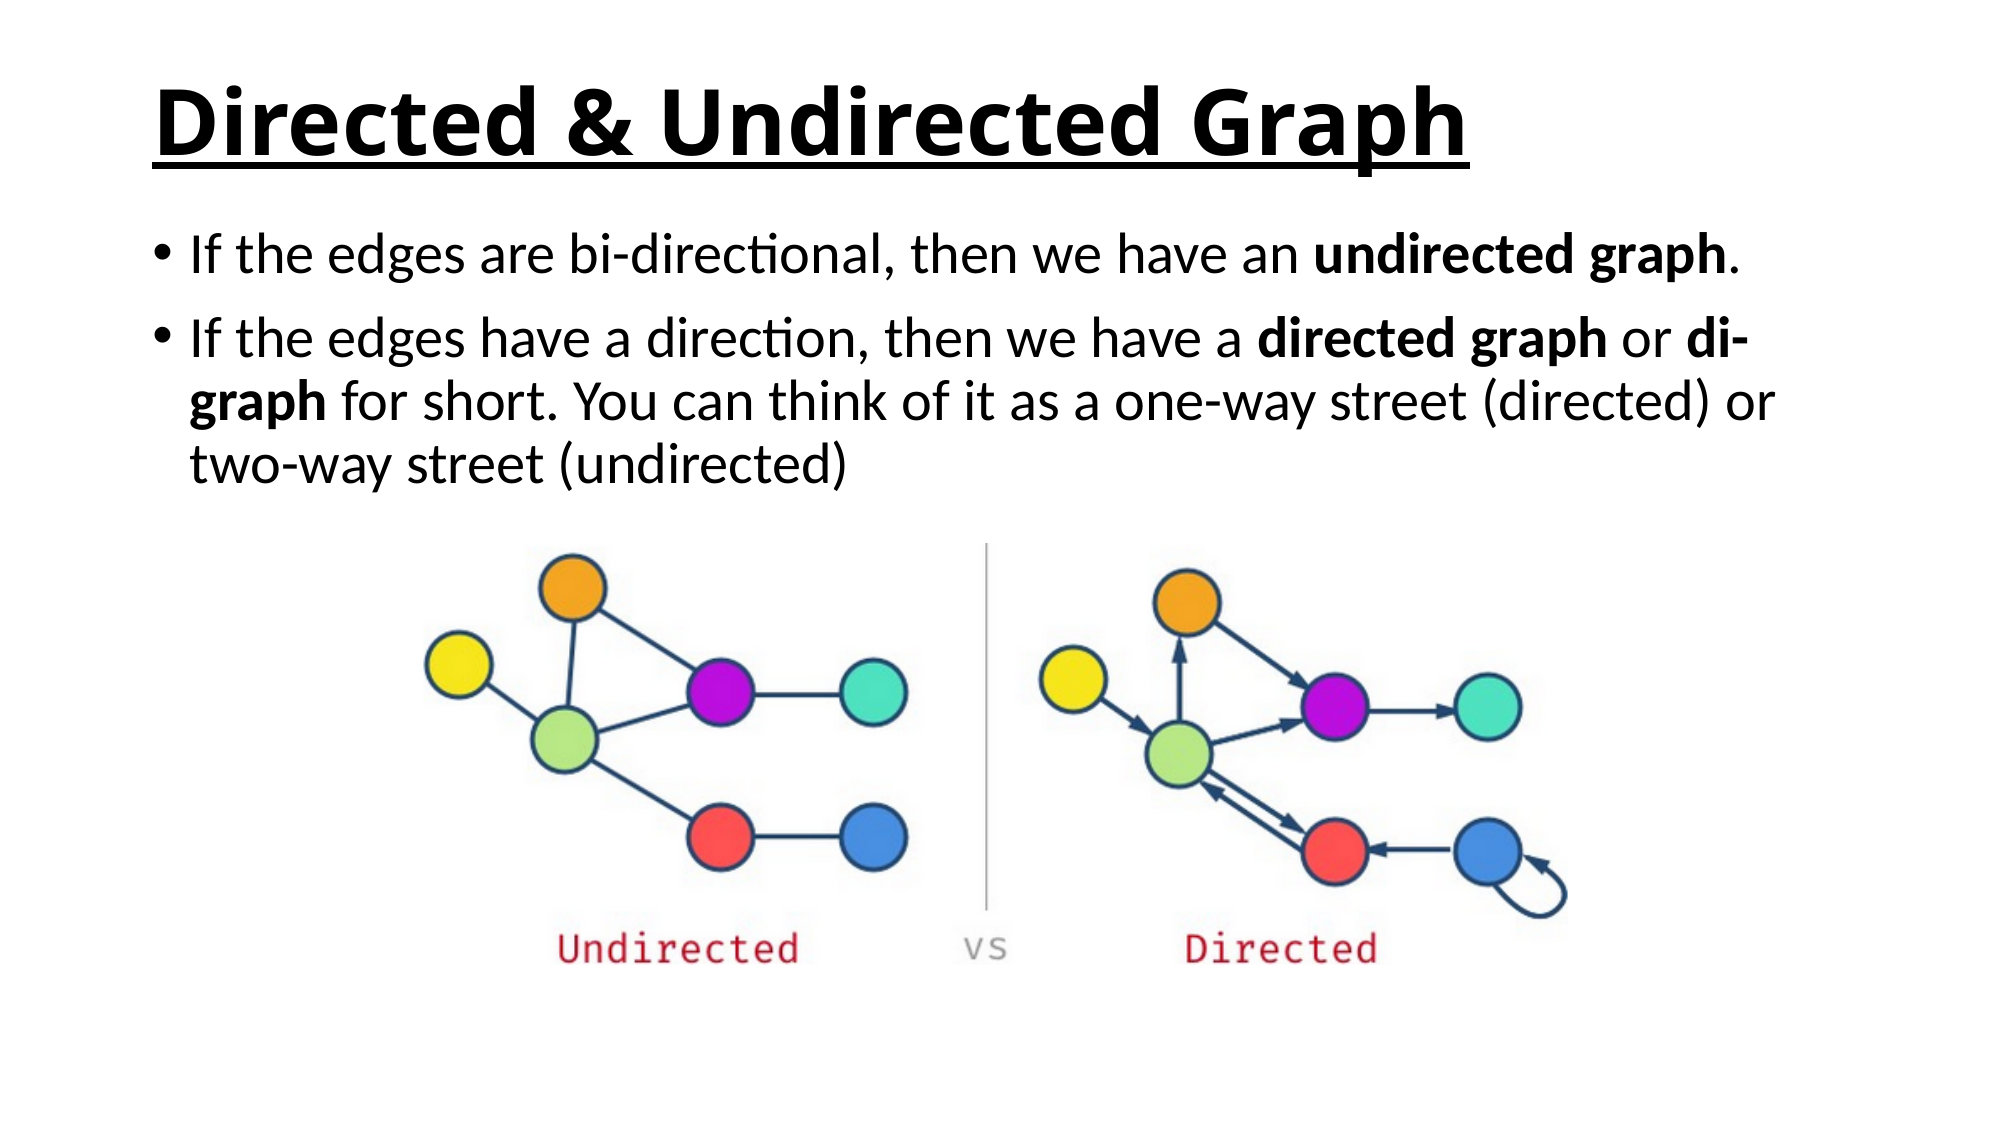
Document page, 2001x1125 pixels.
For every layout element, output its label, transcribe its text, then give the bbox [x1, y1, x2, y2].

list If the edges are bi-directional, then we have an undirected graph. If the edges have a direction, then we have a directed graph or di-graph for short. You can think of it as a one-way street (directed) or two-way street (undirected) [137, 215, 1863, 1066]
title Directed & Undirected Graph [137, 59, 1863, 192]
picture [417, 543, 1583, 978]
